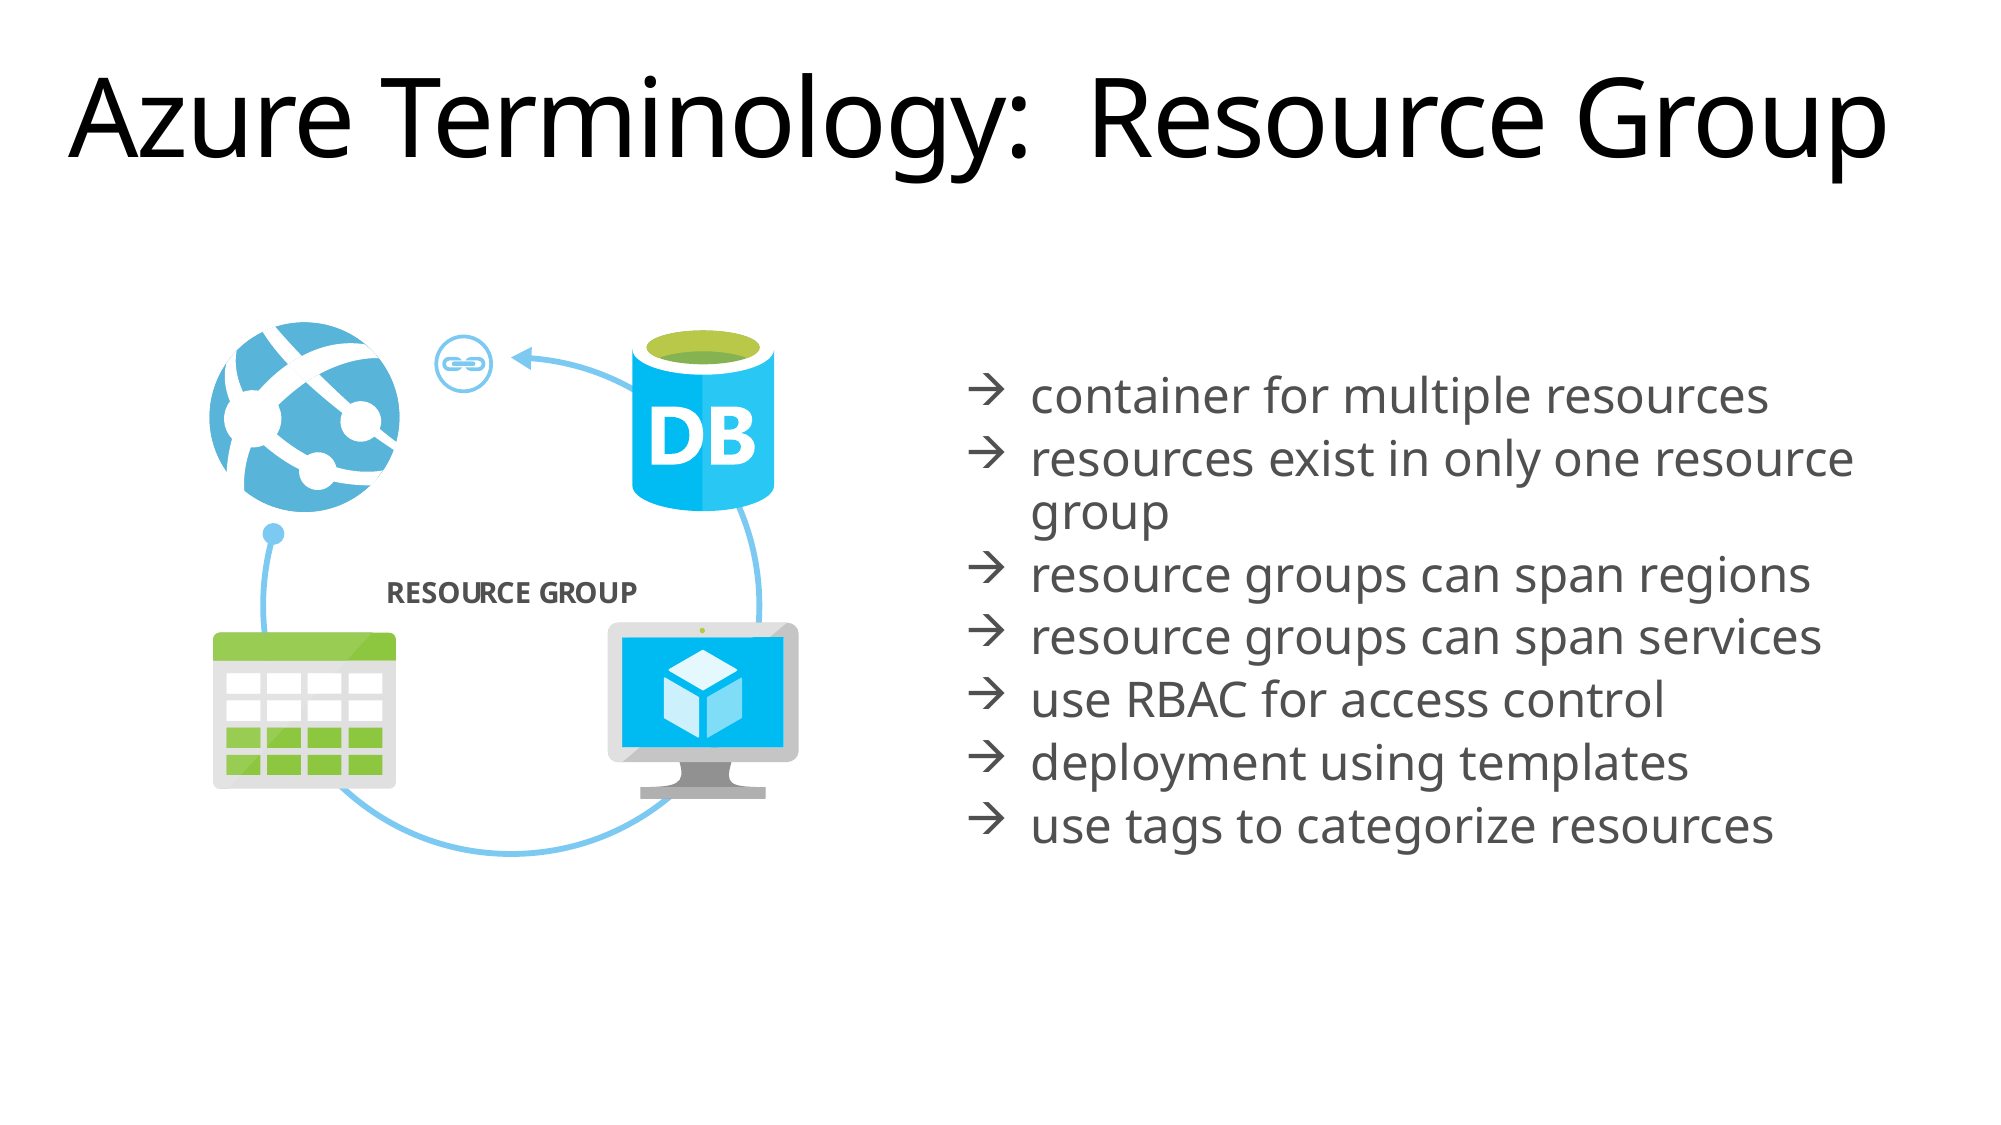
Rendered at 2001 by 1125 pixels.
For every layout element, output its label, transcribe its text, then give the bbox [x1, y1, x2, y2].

subtitle container for multiple resources resources exist in only one resource group resource groups can span regions resource groups can span services use RBAC for access control deployment using templates use tags to categorize resources [941, 356, 1927, 989]
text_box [196, 322, 799, 858]
title Azure Terminology: Resource Group [44, 47, 1957, 196]
